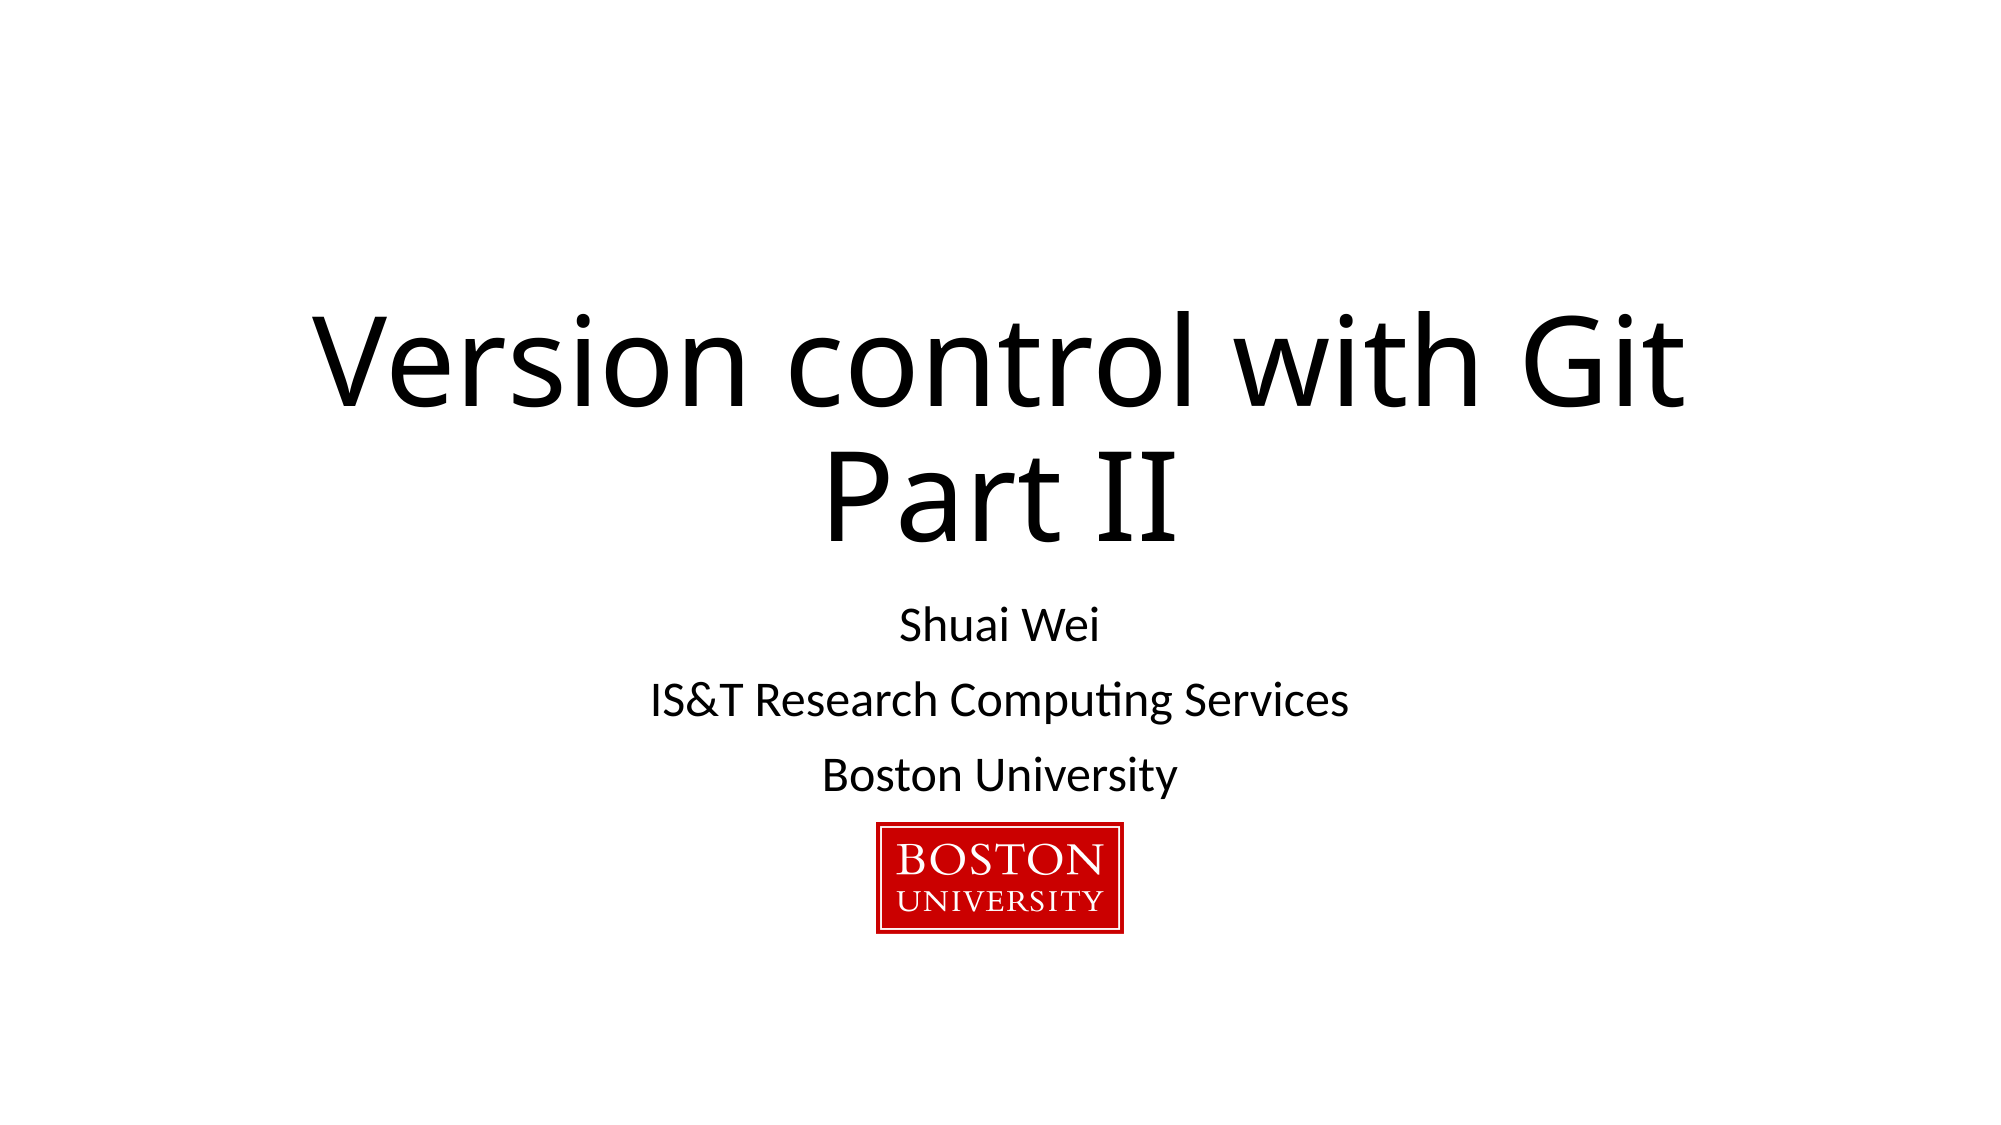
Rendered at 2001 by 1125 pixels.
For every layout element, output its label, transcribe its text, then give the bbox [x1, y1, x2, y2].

title Version control with Git Part II [249, 184, 1750, 576]
subtitle Shuai Wei IS&T Research Computing Services Boston University [249, 590, 1750, 863]
picture [876, 822, 1124, 934]
